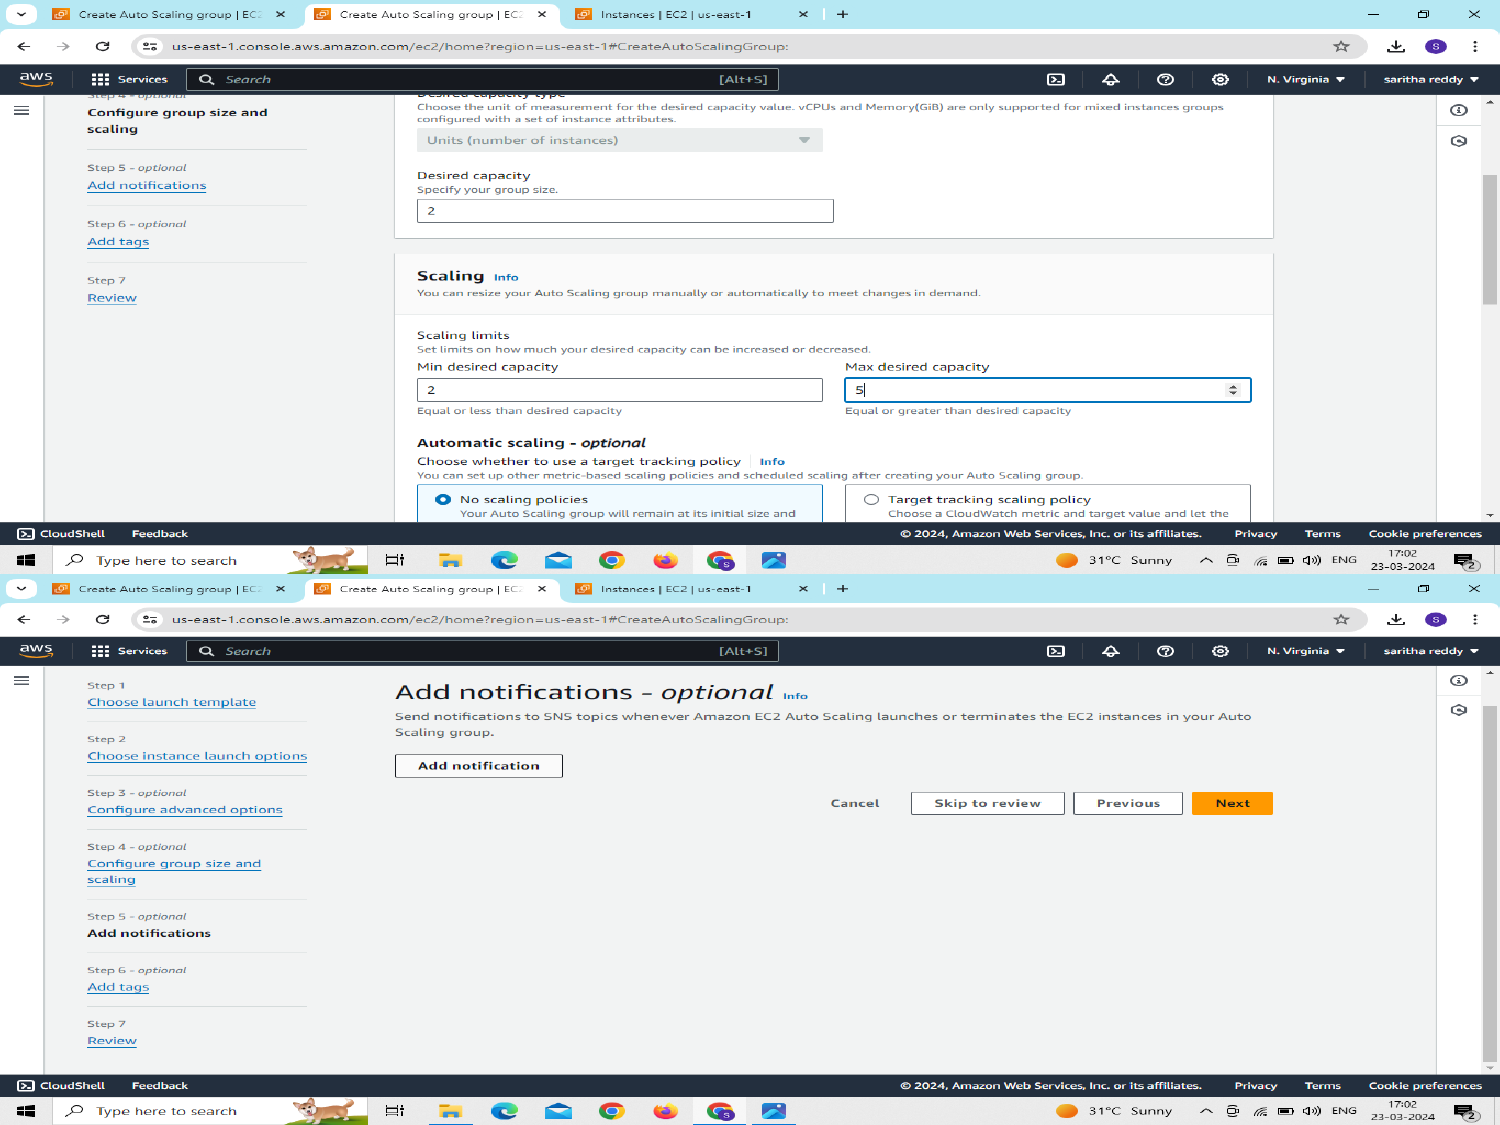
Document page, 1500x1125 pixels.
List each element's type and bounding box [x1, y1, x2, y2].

list [0, 0, 1500, 573]
picture [0, 573, 1500, 1125]
